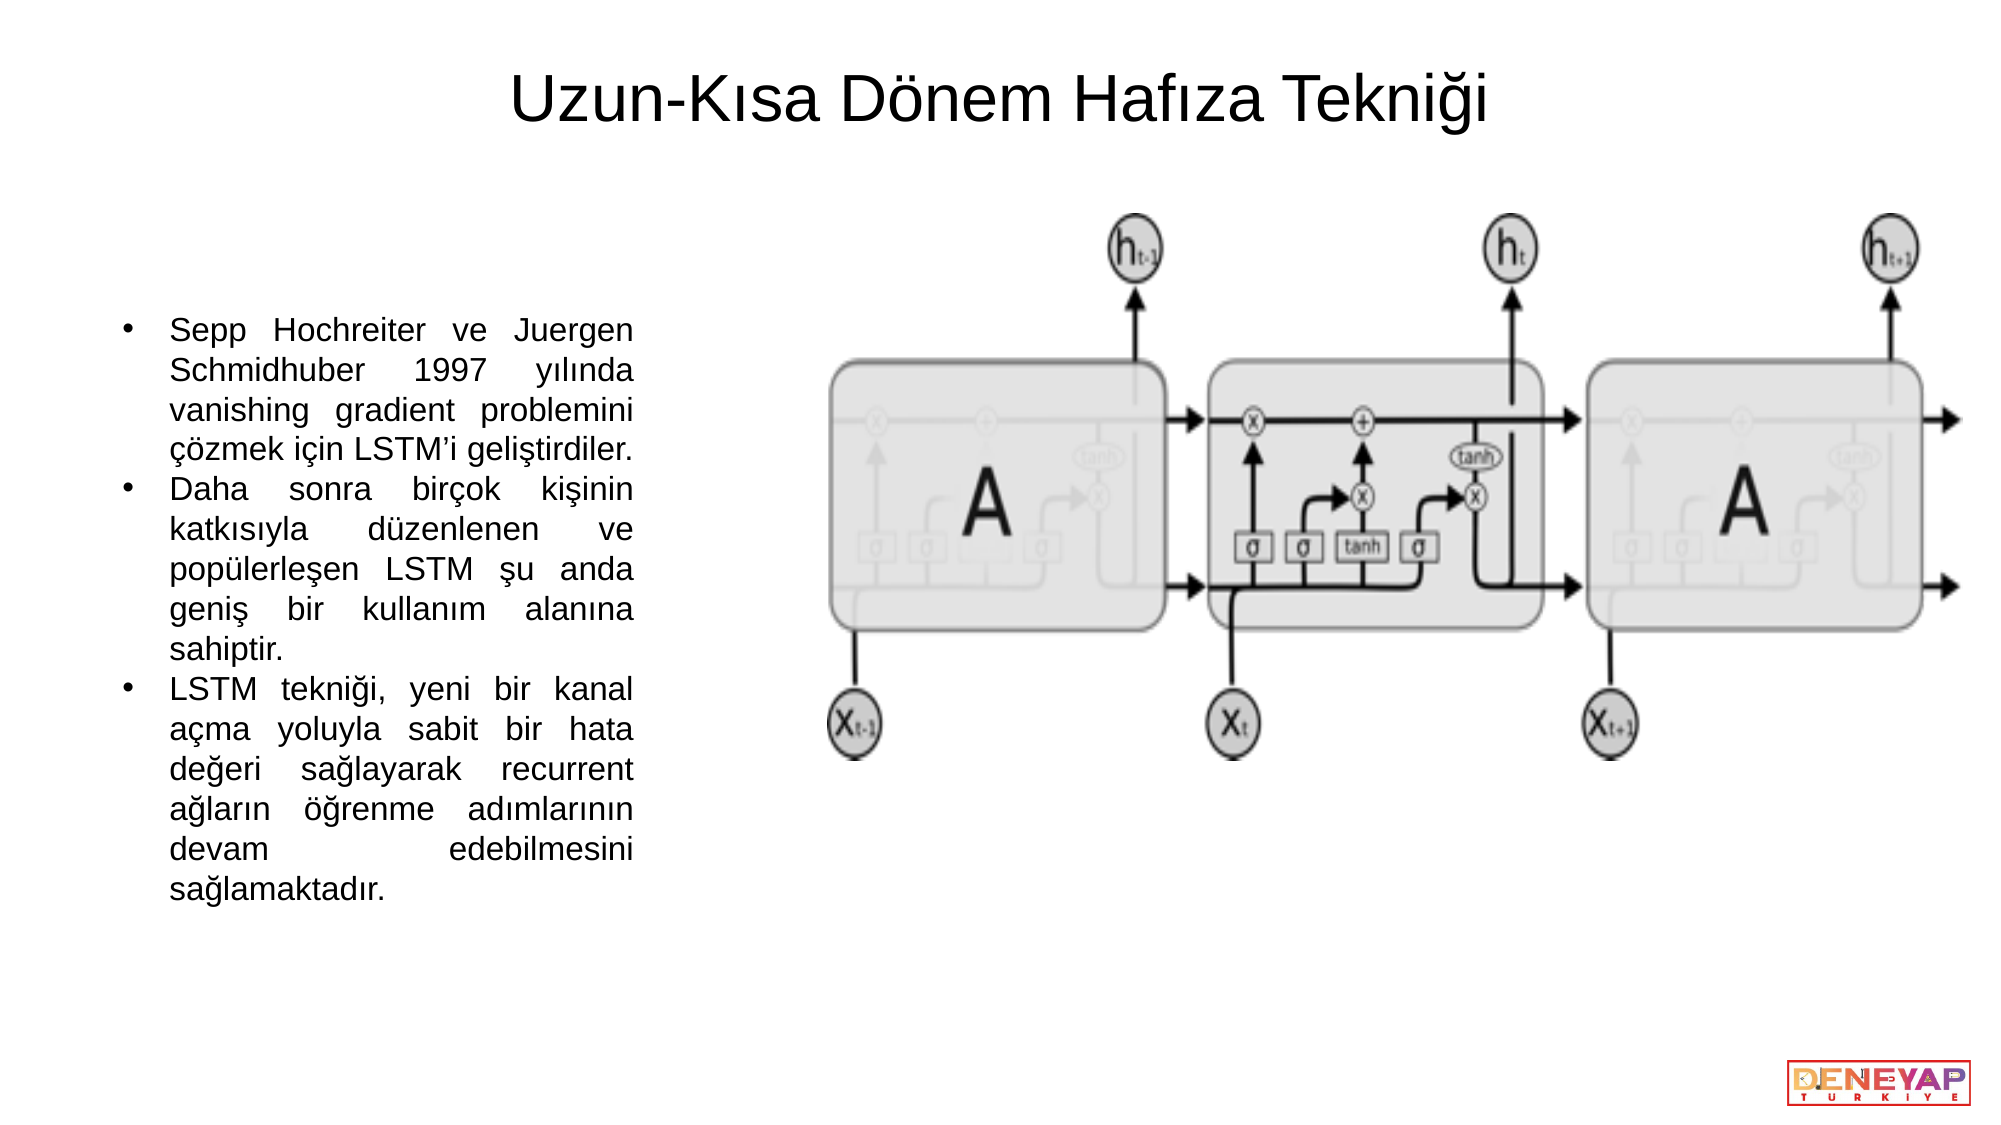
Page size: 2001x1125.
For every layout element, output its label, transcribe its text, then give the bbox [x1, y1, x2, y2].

picture [827, 212, 1963, 762]
text_box Uzun-Kısa Dönem Hafıza Tekniği [312, 47, 1688, 142]
text_box Sepp Hochreiter ve Juergen Schmidhuber 1997 yılında vanishing gradient problemini çözmek için LSTM’i geliştirdiler. Daha sonra birçok kişinin katkısıyla düzenlenen ve popülerleşen LSTM şu anda geniş bir kullanım alanına sahiptir. LSTM tekniği, yeni bir kanal açma yoluyla sabit bir hata değeri sağlayarak recurrent ağların öğrenme adımlarının devam edebilmesini sağlamaktadır. [107, 300, 650, 914]
picture [1787, 1060, 1971, 1106]
